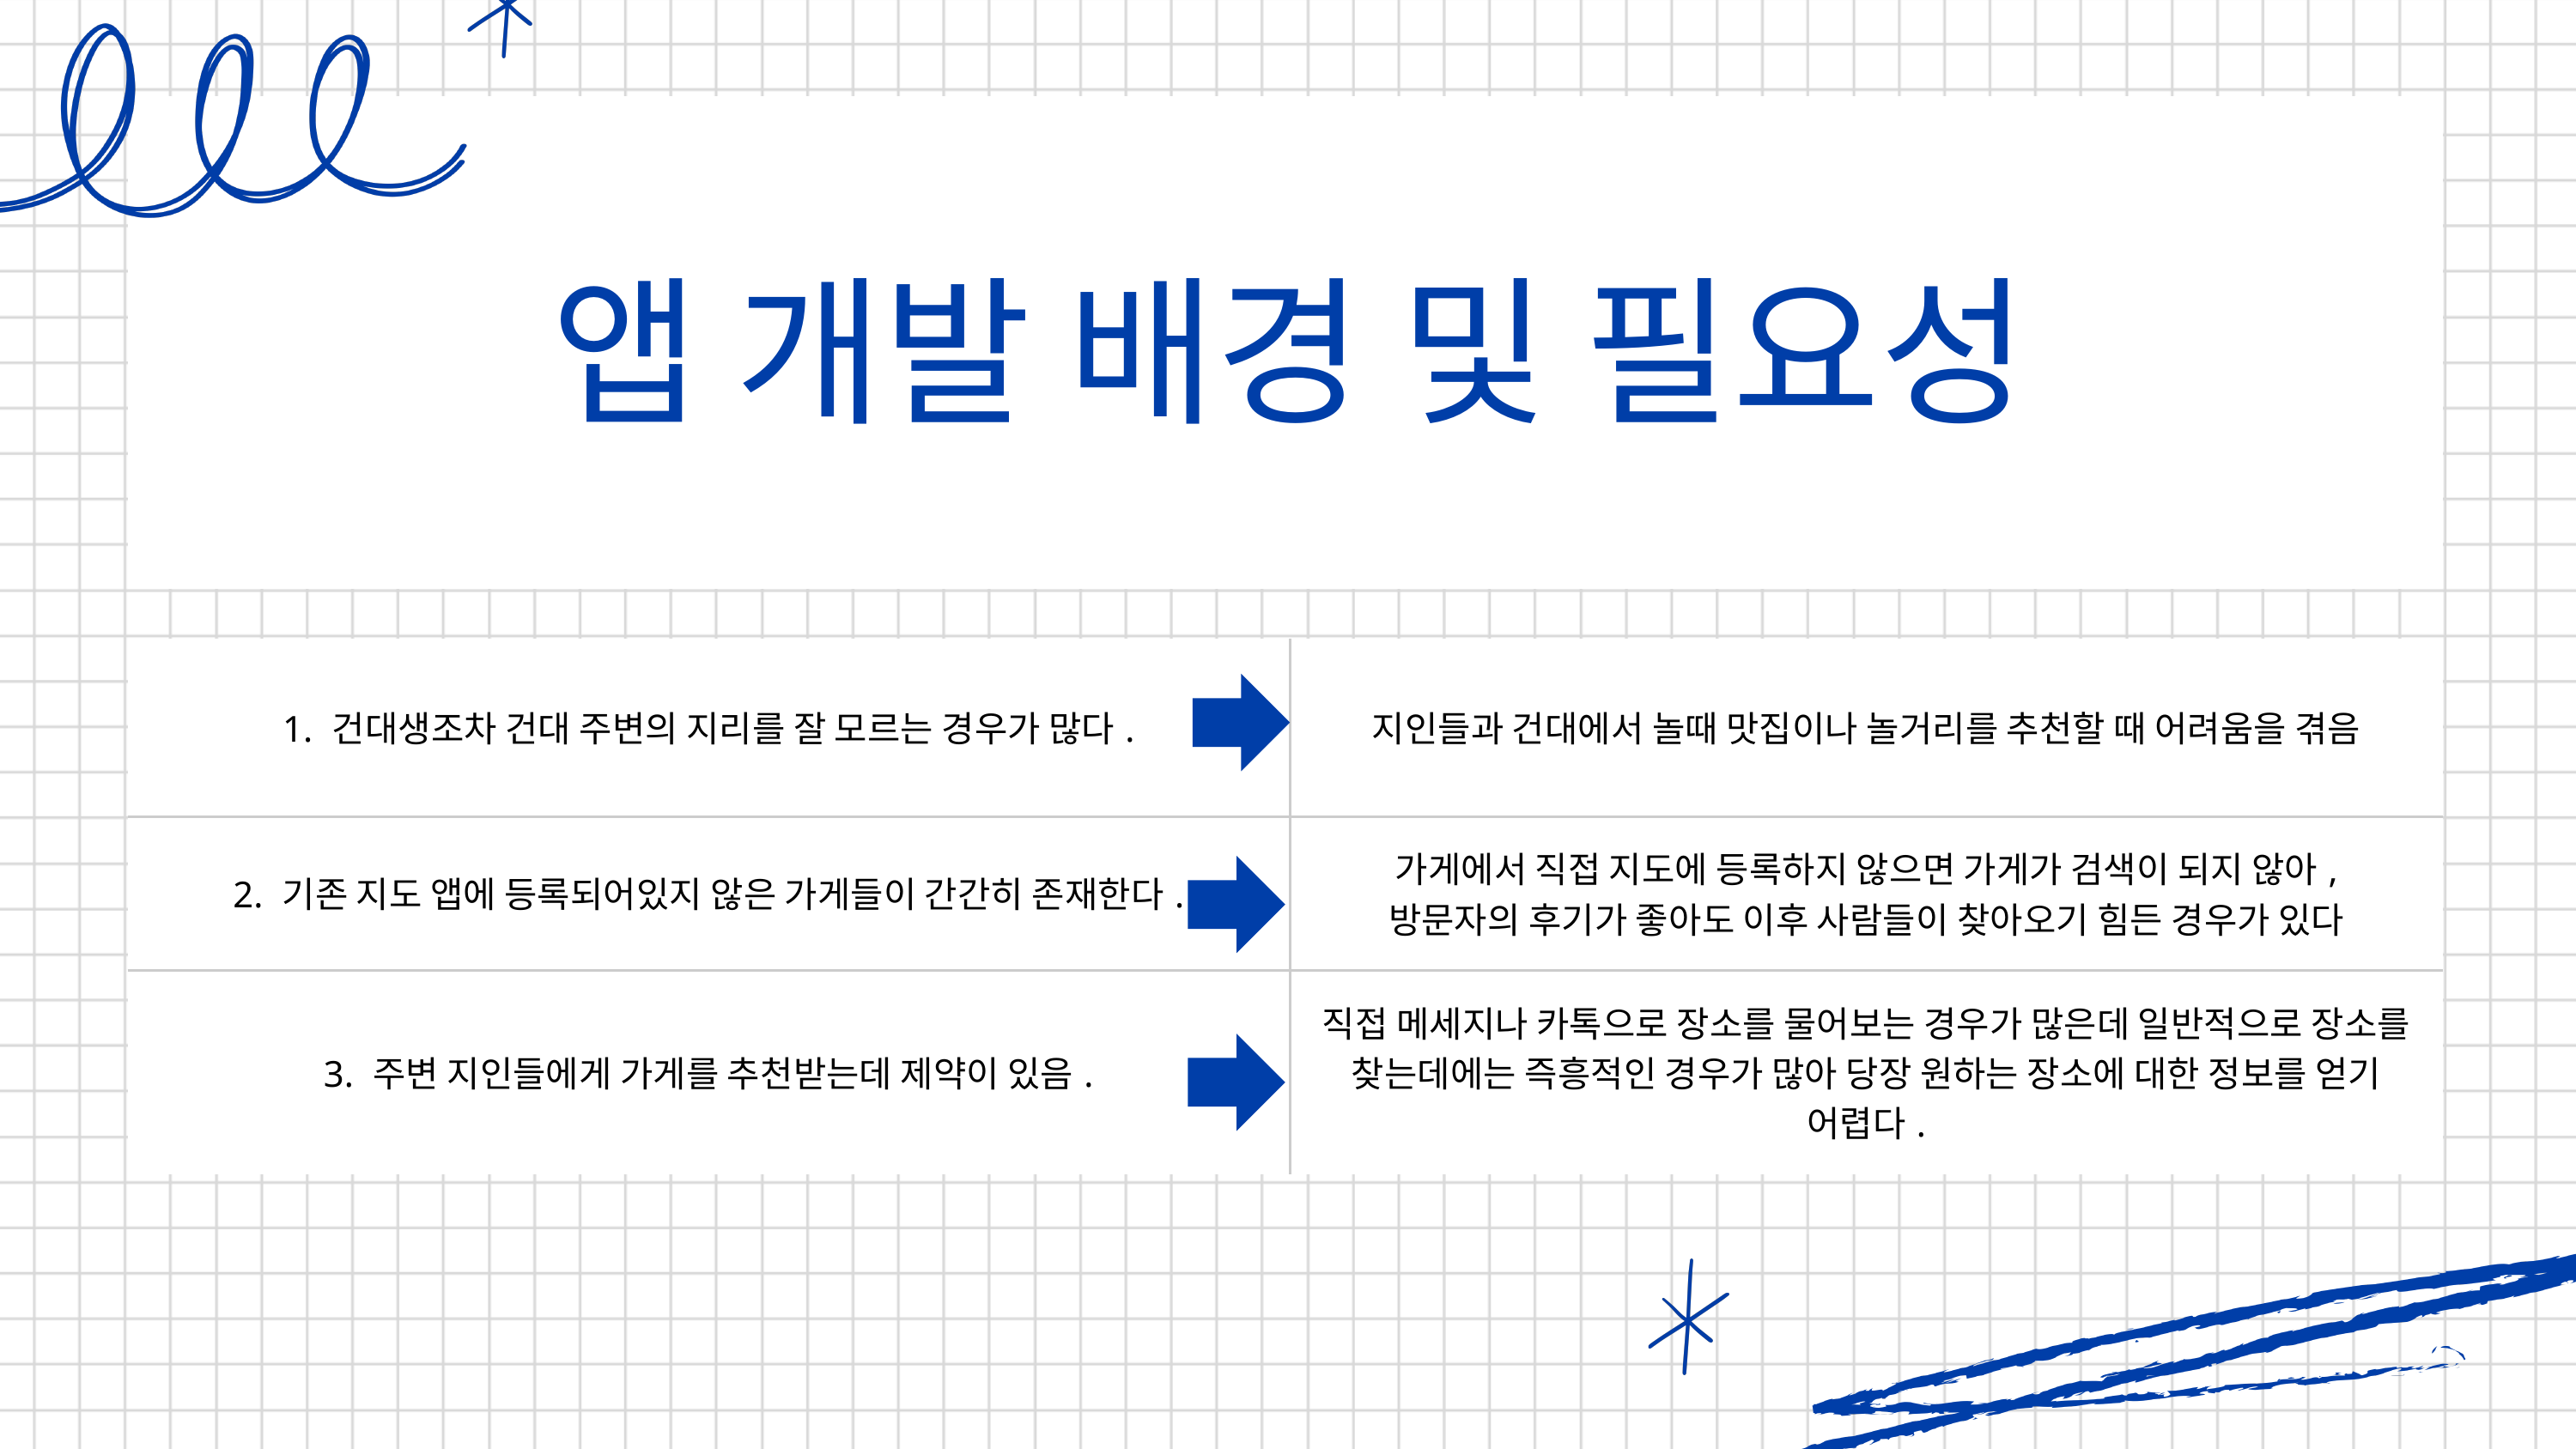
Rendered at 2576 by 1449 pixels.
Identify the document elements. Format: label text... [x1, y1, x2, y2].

text_box [0, 21, 468, 219]
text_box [1188, 1033, 1286, 1131]
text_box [1188, 855, 1286, 954]
text_box [467, 0, 549, 58]
table_header 1. 건대생조차 건대 주변의 지리를 잘 모르는 경우가 많다. [128, 639, 1289, 815]
text_box [1688, 1239, 2576, 1449]
table_cell 2. 기존 지도 앱에 등록되어있지 않은 가게들이 간간히 존재한다. [128, 818, 1289, 969]
table_cell 가게에서 직접 지도에 등록하지 않으면 가게가 검색이 되지 않아, 방문자의 후기가 좋아도 이후 사람들이 찾아오기 힘든 경우가 있다 [1291, 818, 2443, 969]
table_cell 직접 메세지나 카톡으로 장소를 물어보는 경우가 많은데 일반적으로 장소를 찾는데에는 즉흥적인 경우가 많아 당장 원하는 장소에 대한 정보를 얻기 어렵다. [1291, 972, 2443, 1174]
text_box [1192, 673, 1291, 772]
table_cell 3. 주변 지인들에게 가게를 추천받는데 제약이 있음. [128, 972, 1289, 1174]
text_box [127, 95, 2444, 590]
table_header 지인들과 건대에서 놀때 맛집이나 놀거리를 추천할 때 어려움을 겪음 [1291, 639, 2443, 815]
text_box [1648, 1258, 1729, 1375]
text_box [0, 0, 2576, 1449]
